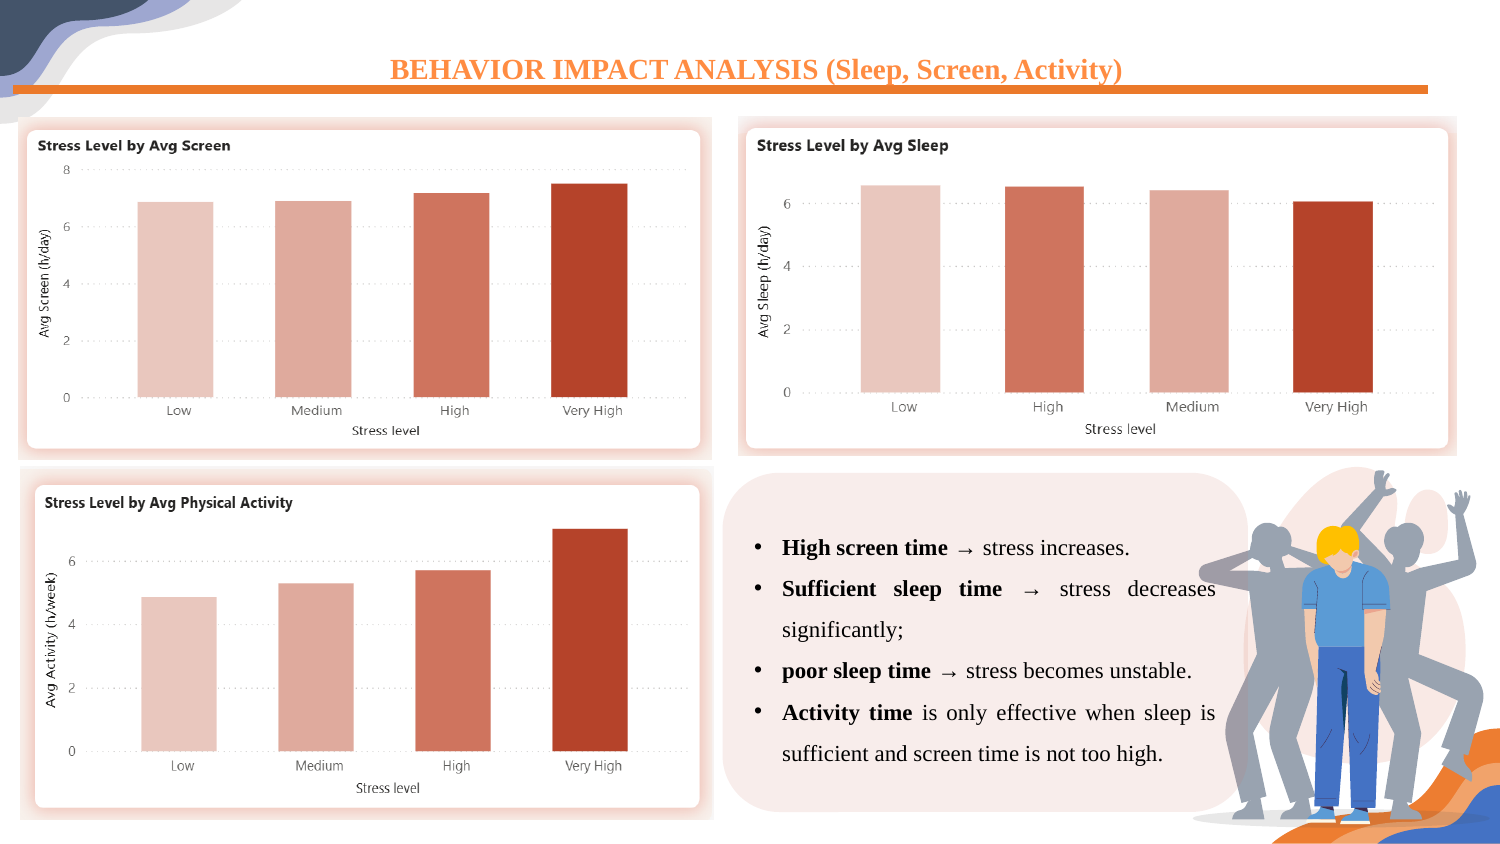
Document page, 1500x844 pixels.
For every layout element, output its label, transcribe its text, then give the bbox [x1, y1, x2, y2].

picture [20, 466, 714, 820]
text_box BEHAVIOR IMPACT ANALYSIS (Sleep, Screen, Activity) [13, 24, 1500, 75]
picture [18, 117, 712, 460]
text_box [1192, 466, 1490, 828]
text_box High screen time → stress increases. Sufficient sleep time → stress decreases significantly; poor sleep time → stress becomes unstable. Activity time is only effective when sleep is sufficient and screen time is not too high. [722, 472, 1187, 813]
picture [738, 116, 1457, 457]
